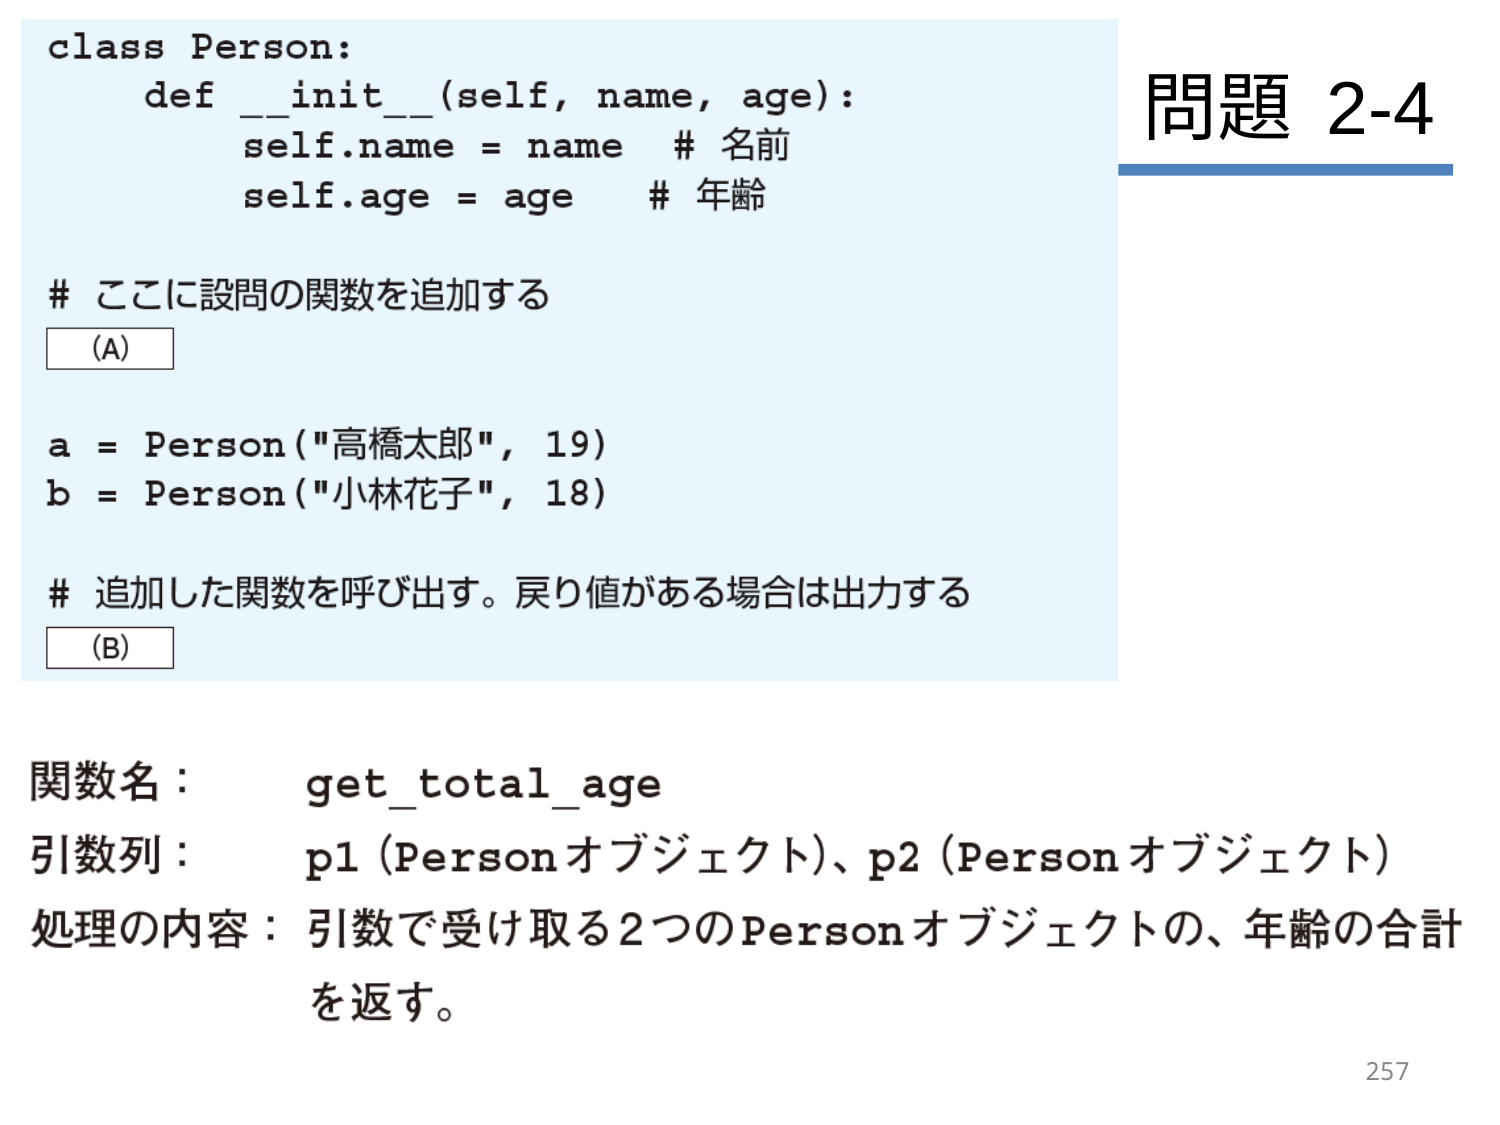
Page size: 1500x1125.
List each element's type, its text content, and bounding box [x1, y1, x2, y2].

slide_number 257 [1074, 1057, 1425, 1103]
picture [0, 739, 1500, 1049]
title 問題 2-4 [1124, 44, 1500, 164]
picture [20, 18, 1119, 681]
